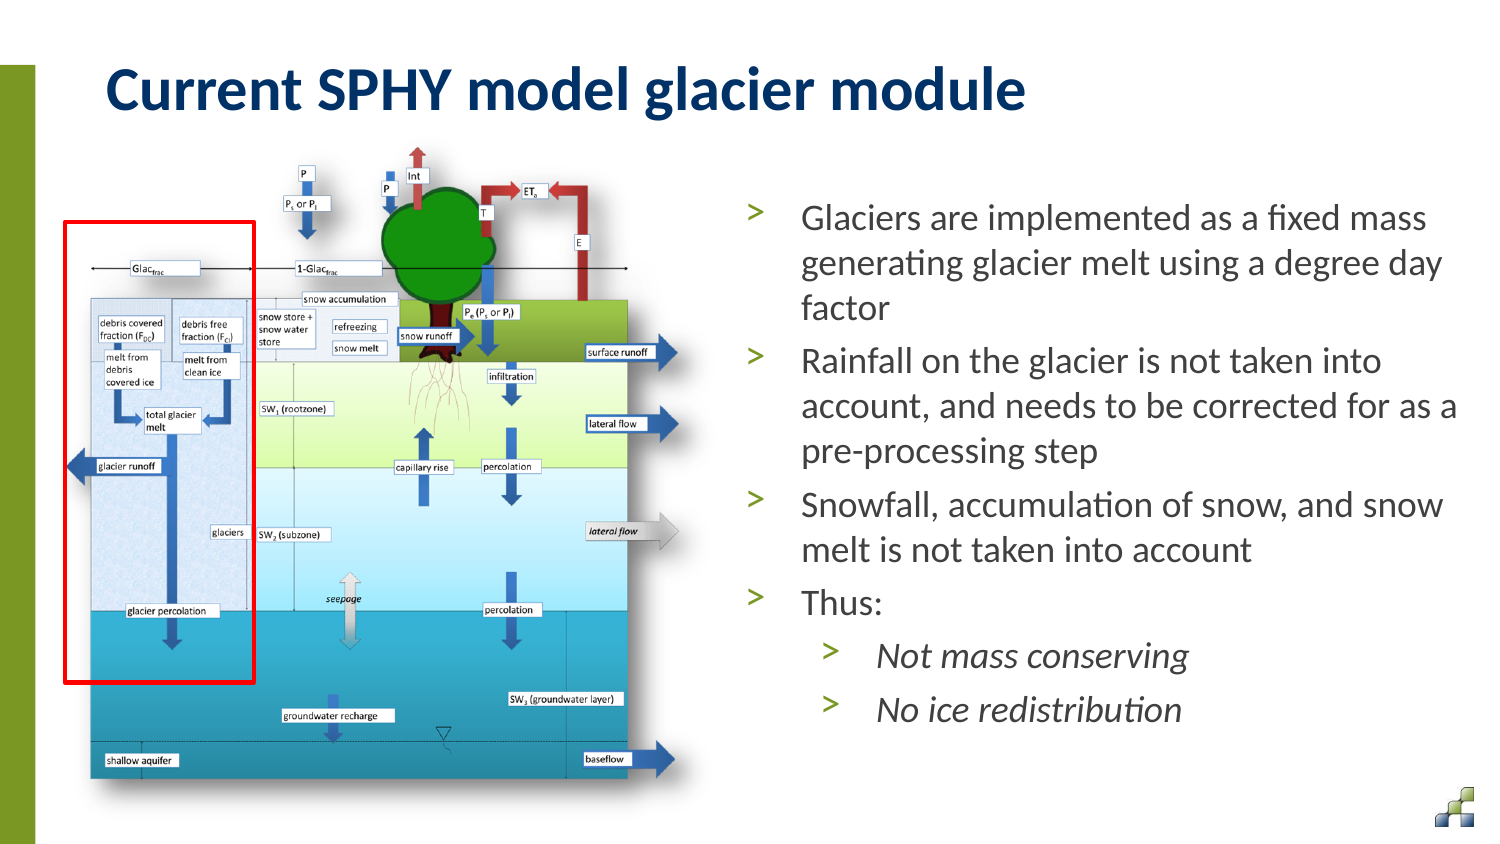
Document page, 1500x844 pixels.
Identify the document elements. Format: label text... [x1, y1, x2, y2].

picture [1435, 787, 1474, 827]
text_box Glaciers are implemented as a fixed mass generating glacier melt using a degree day factor Rainfall on the glacier is not taken into account, and needs to be corrected for as a pre-processing step Snowfall, accumulation of snow, and snow melt is not taken into account Thus: Not mass conserving No ice redistribution [731, 185, 1481, 737]
picture [41, 123, 727, 828]
title Current SPHY model glacier module [92, 40, 1400, 151]
